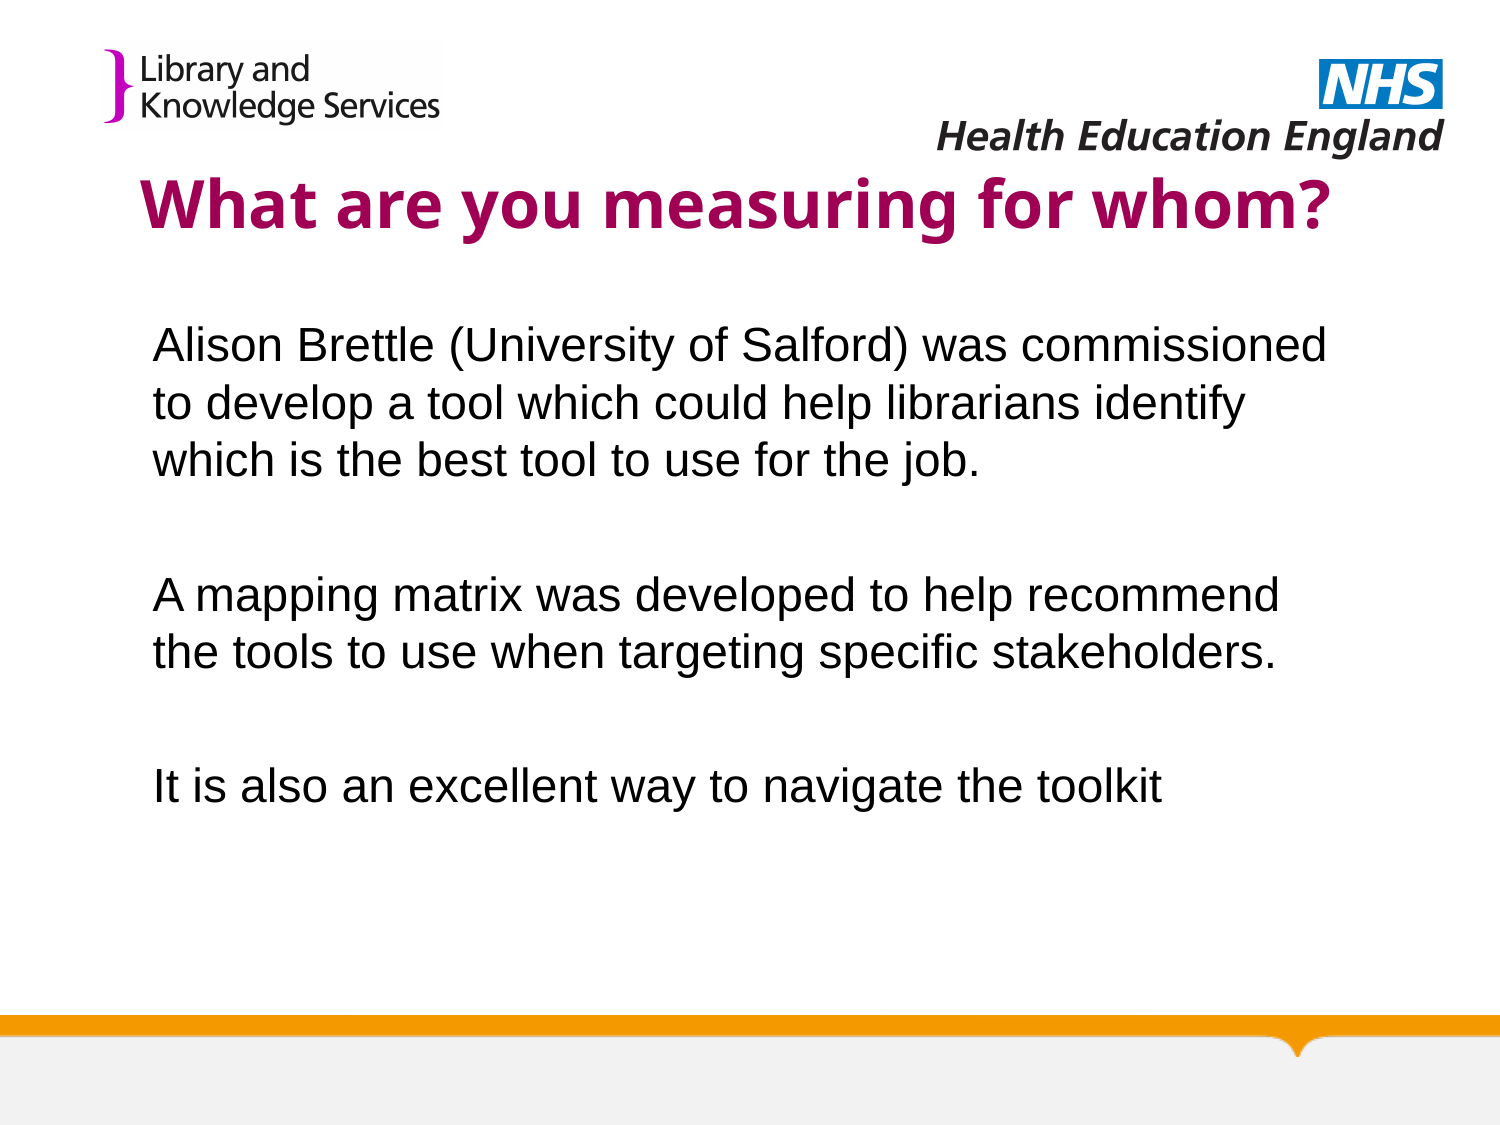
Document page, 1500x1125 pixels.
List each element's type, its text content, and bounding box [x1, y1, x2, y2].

picture [936, 58, 1445, 160]
title What are you measuring for whom? [126, 154, 1352, 307]
picture [100, 42, 443, 131]
list Alison Brettle (University of Salford) was commissioned to develop a tool which could help librarians identify which is the best tool to use for the job. A mapping matrix was developed to help recommend the tools to use when targeting specific stakeholders. It is also an excellent way to navigate the toolkit [137, 306, 1365, 893]
